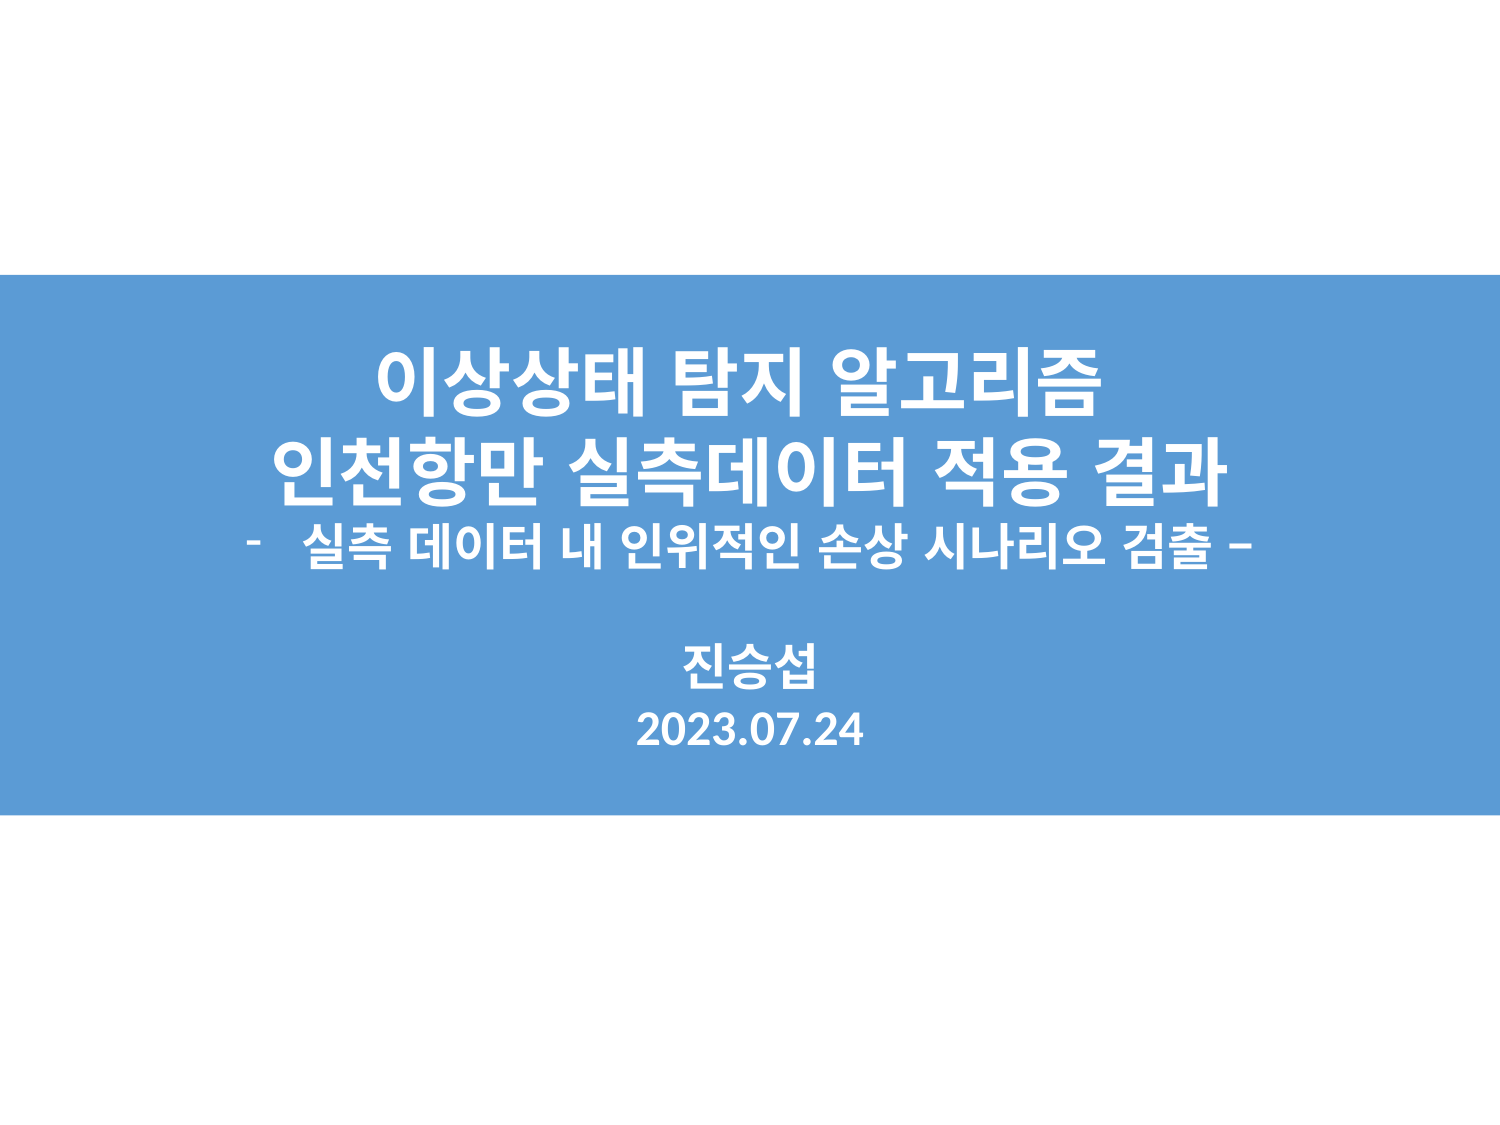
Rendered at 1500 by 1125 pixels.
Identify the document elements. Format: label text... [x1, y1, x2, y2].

text_box 이상상태 탐지 알고리즘 인천항만 실측데이터 적용 결과 실측 데이터 내 인위적인 손상 시나리오 검출 – 진승섭 2023.07.24 [0, 274, 1500, 816]
